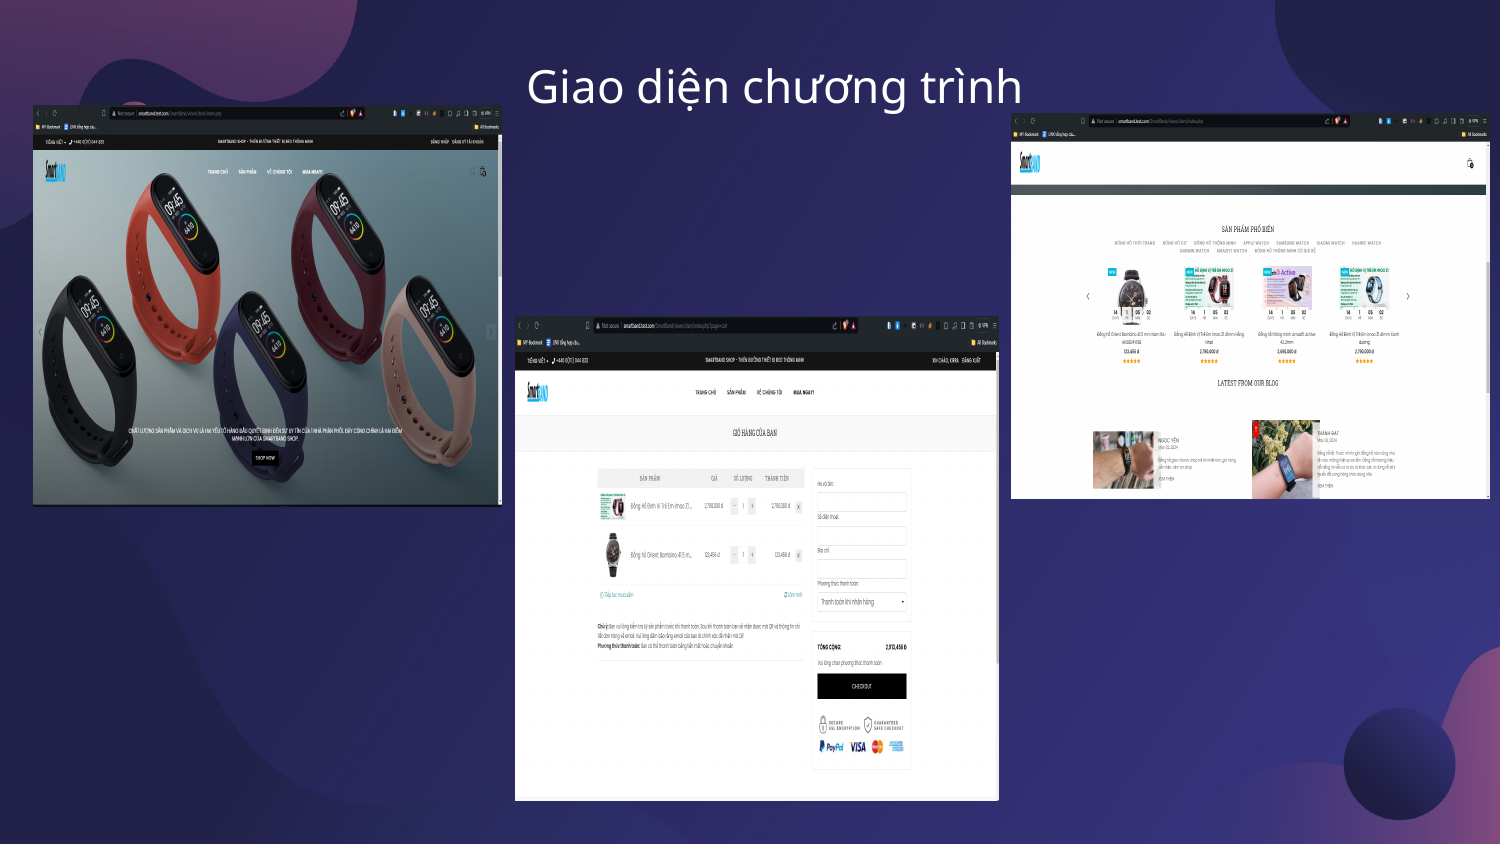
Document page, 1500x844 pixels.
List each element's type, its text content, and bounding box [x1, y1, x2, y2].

picture [0, 0, 1500, 844]
title Giao diện chương trình [337, 43, 1213, 138]
